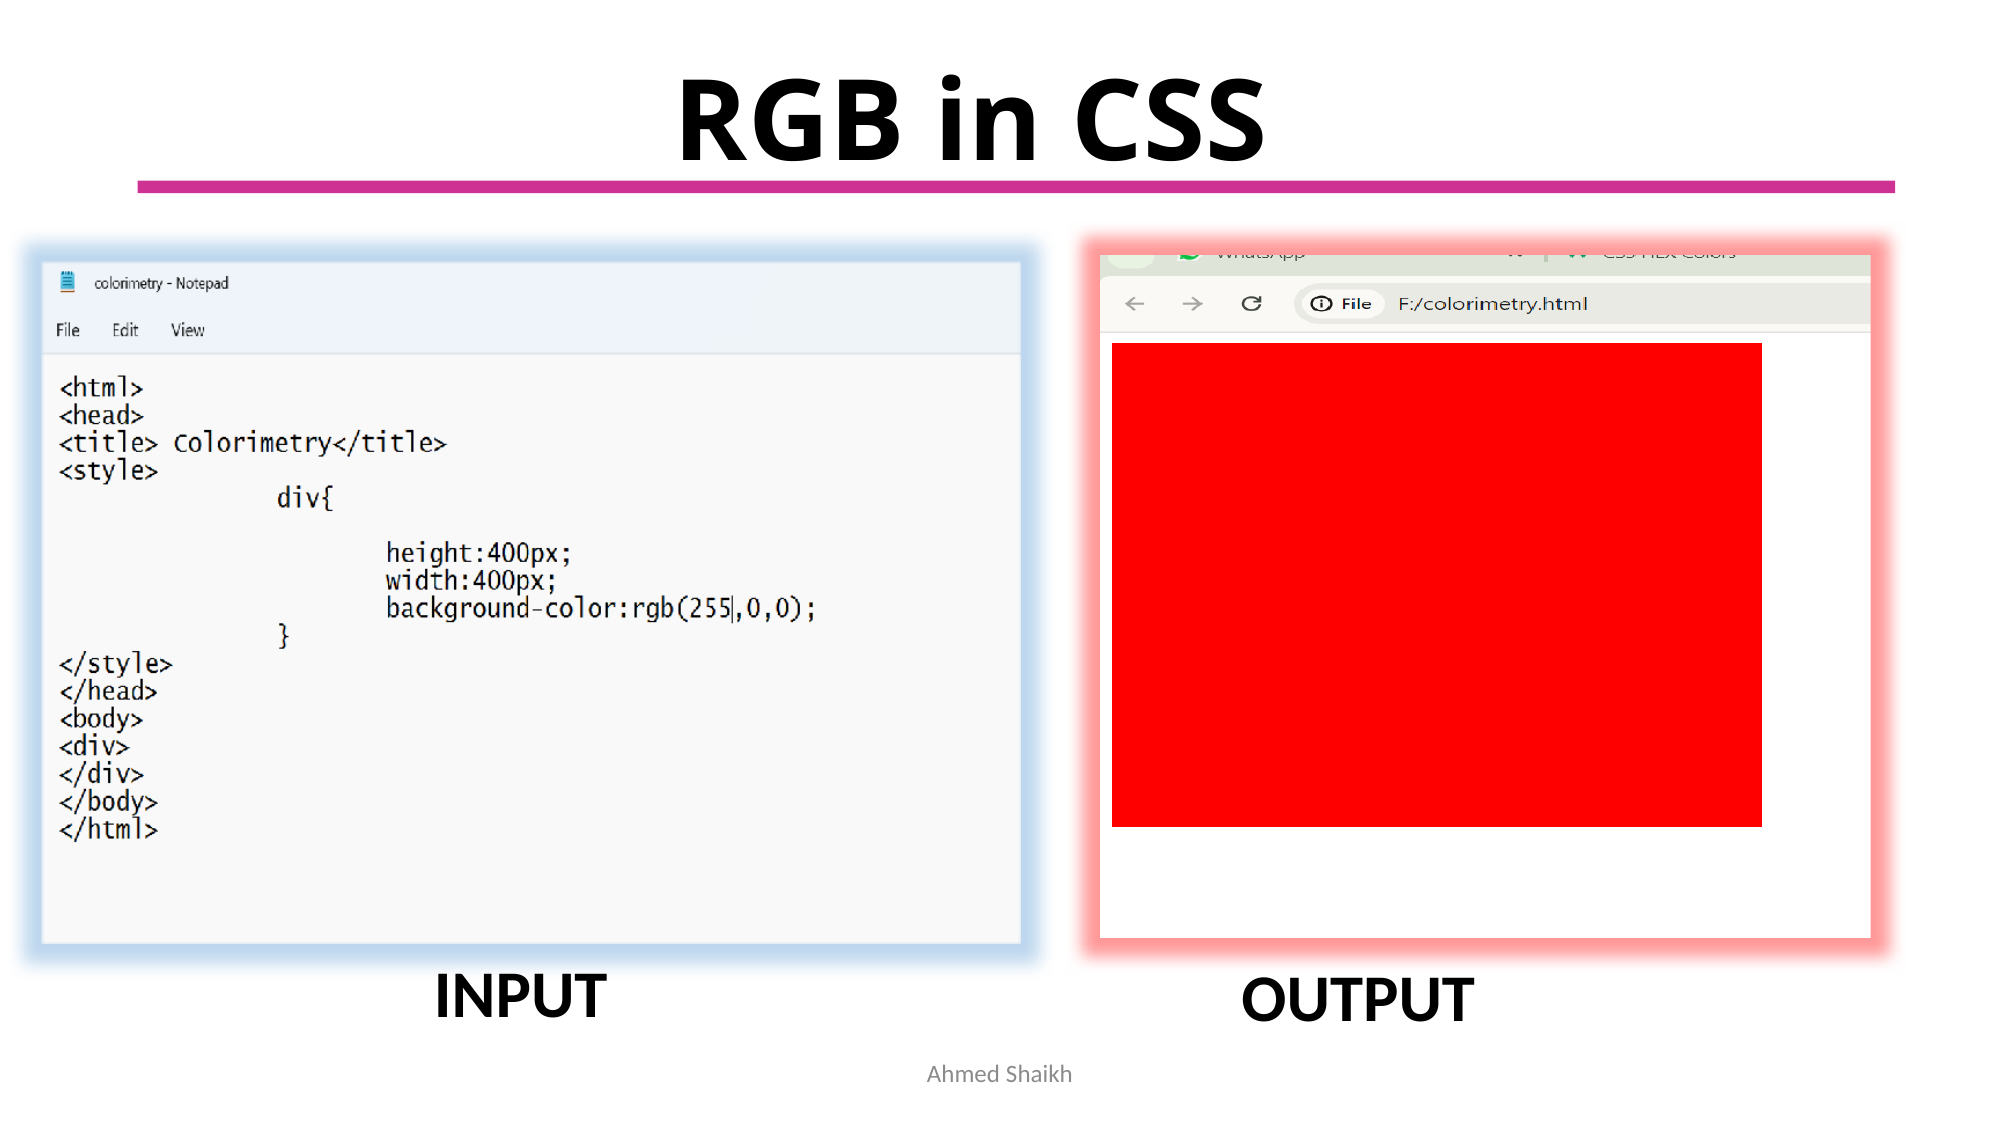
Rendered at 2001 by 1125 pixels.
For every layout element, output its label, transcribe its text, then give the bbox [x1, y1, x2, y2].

picture [41, 261, 1021, 944]
picture [1099, 255, 1871, 939]
text_box [137, 185, 1896, 189]
footer Ahmed Shaikh [662, 1042, 1338, 1103]
text_box OUTPUT [1226, 947, 1624, 1042]
text_box RGB in CSS [279, 40, 1662, 185]
text_box INPUT [247, 944, 795, 1039]
